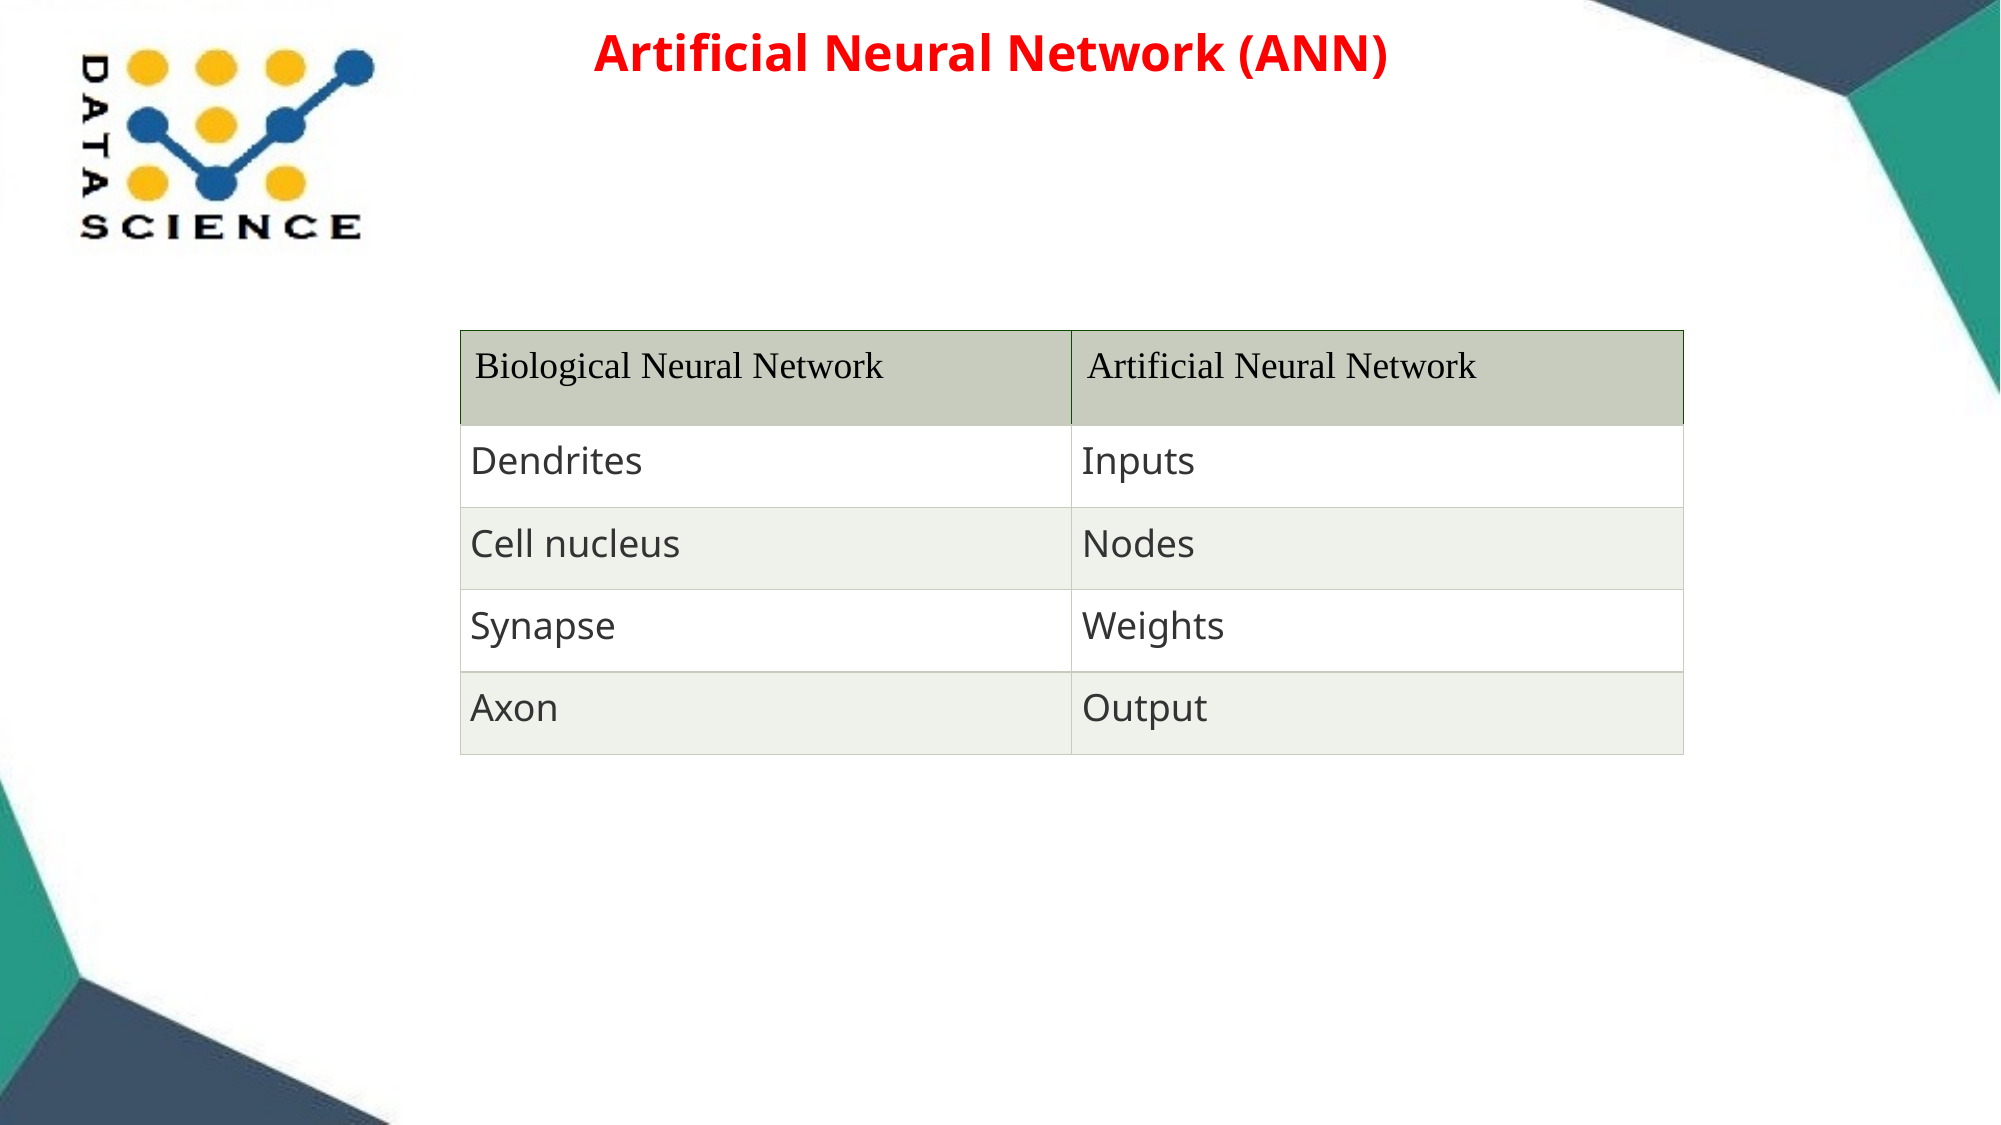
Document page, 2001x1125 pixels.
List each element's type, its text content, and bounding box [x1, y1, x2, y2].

table_cell Synapse [461, 590, 1071, 671]
table_cell Cell nucleus [461, 508, 1071, 589]
table_cell Axon [461, 673, 1071, 754]
table_header Artificial Neural Network [1072, 331, 1683, 424]
table_cell Dendrites [461, 426, 1071, 507]
table_cell Nodes [1072, 508, 1683, 589]
table_cell Inputs [1072, 426, 1683, 507]
table_header Biological Neural Network [461, 331, 1071, 424]
table_cell Weights [1072, 590, 1683, 671]
picture [0, 0, 2001, 1125]
text_box Artificial Neural Network (ANN) [503, 5, 1481, 89]
table_cell Output [1072, 673, 1683, 754]
